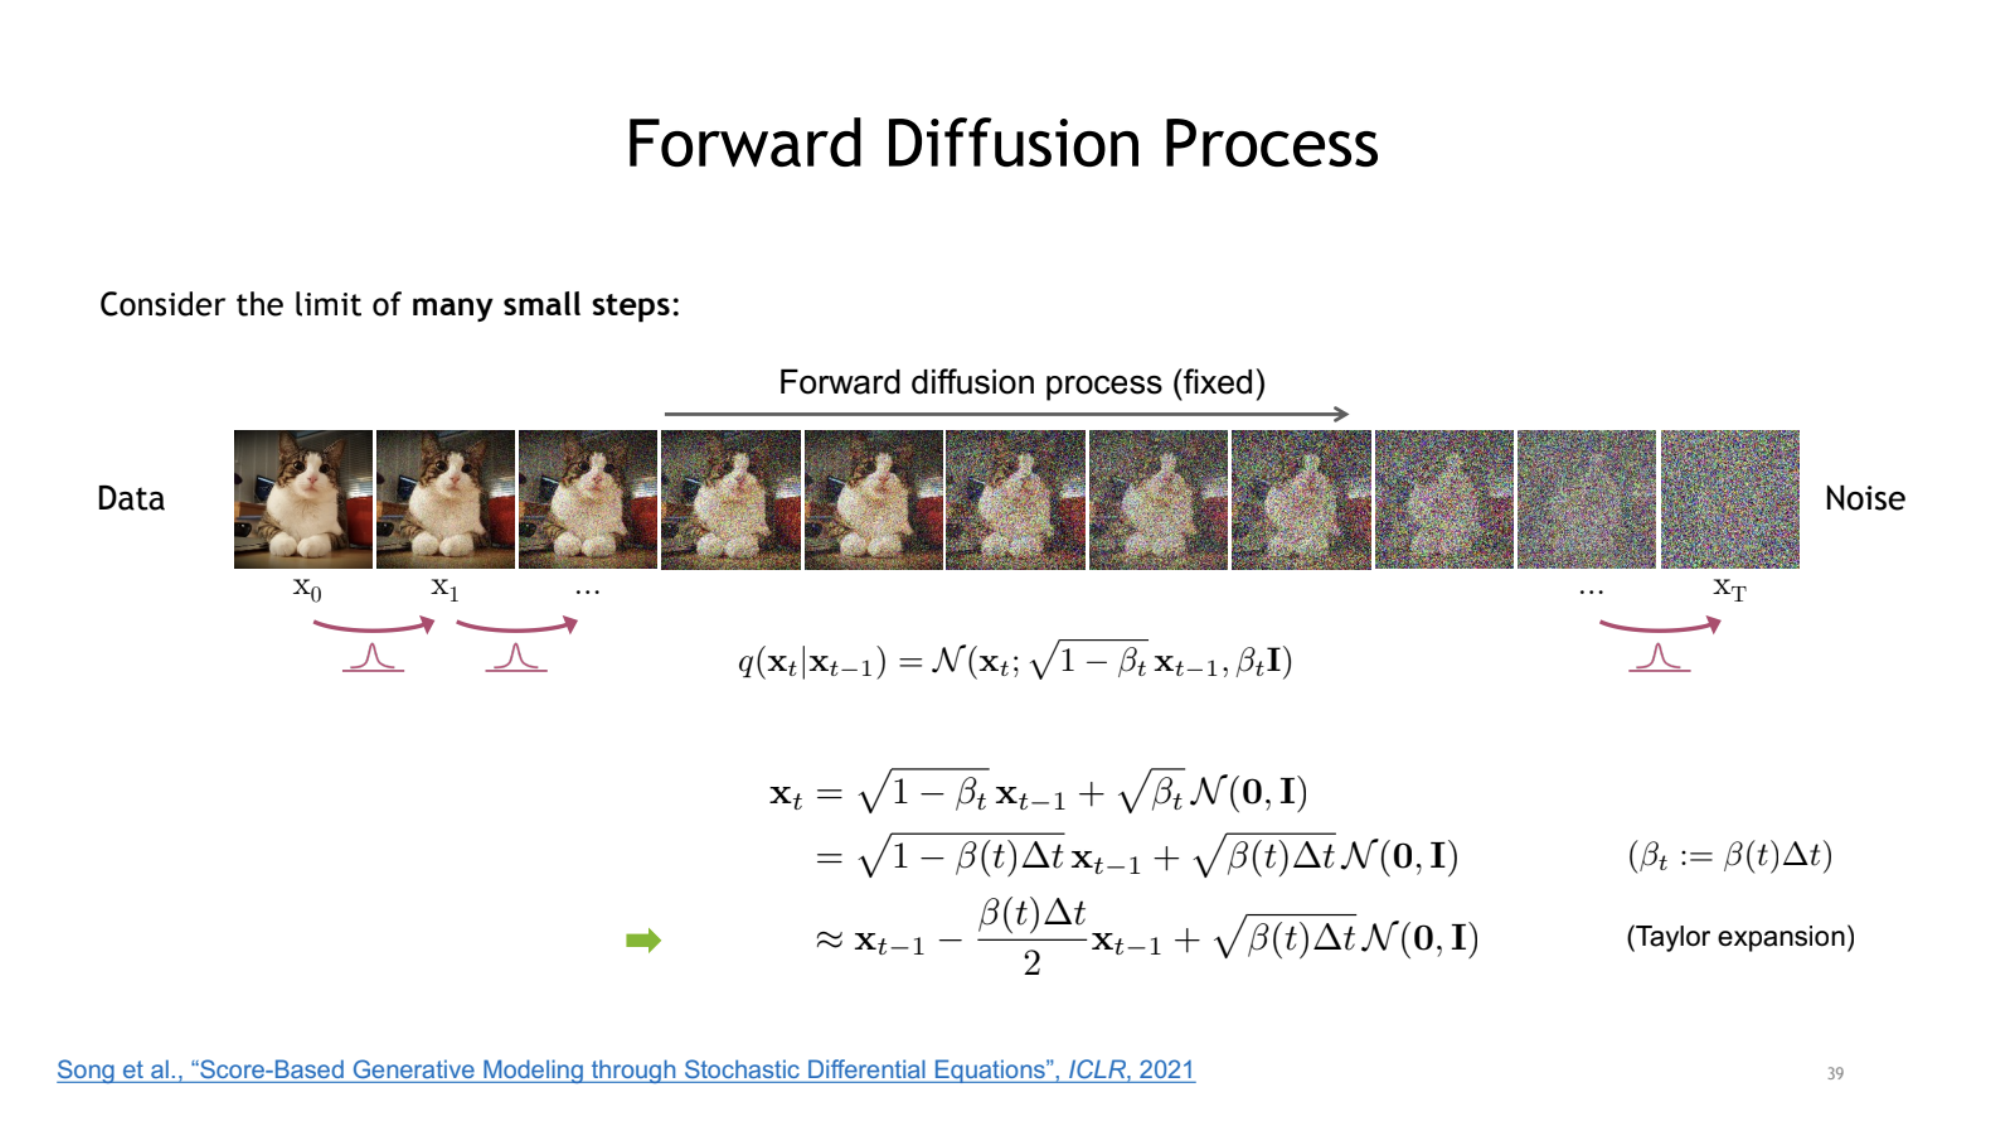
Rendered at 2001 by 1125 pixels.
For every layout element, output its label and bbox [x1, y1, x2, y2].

list [0, 0, 1995, 1106]
